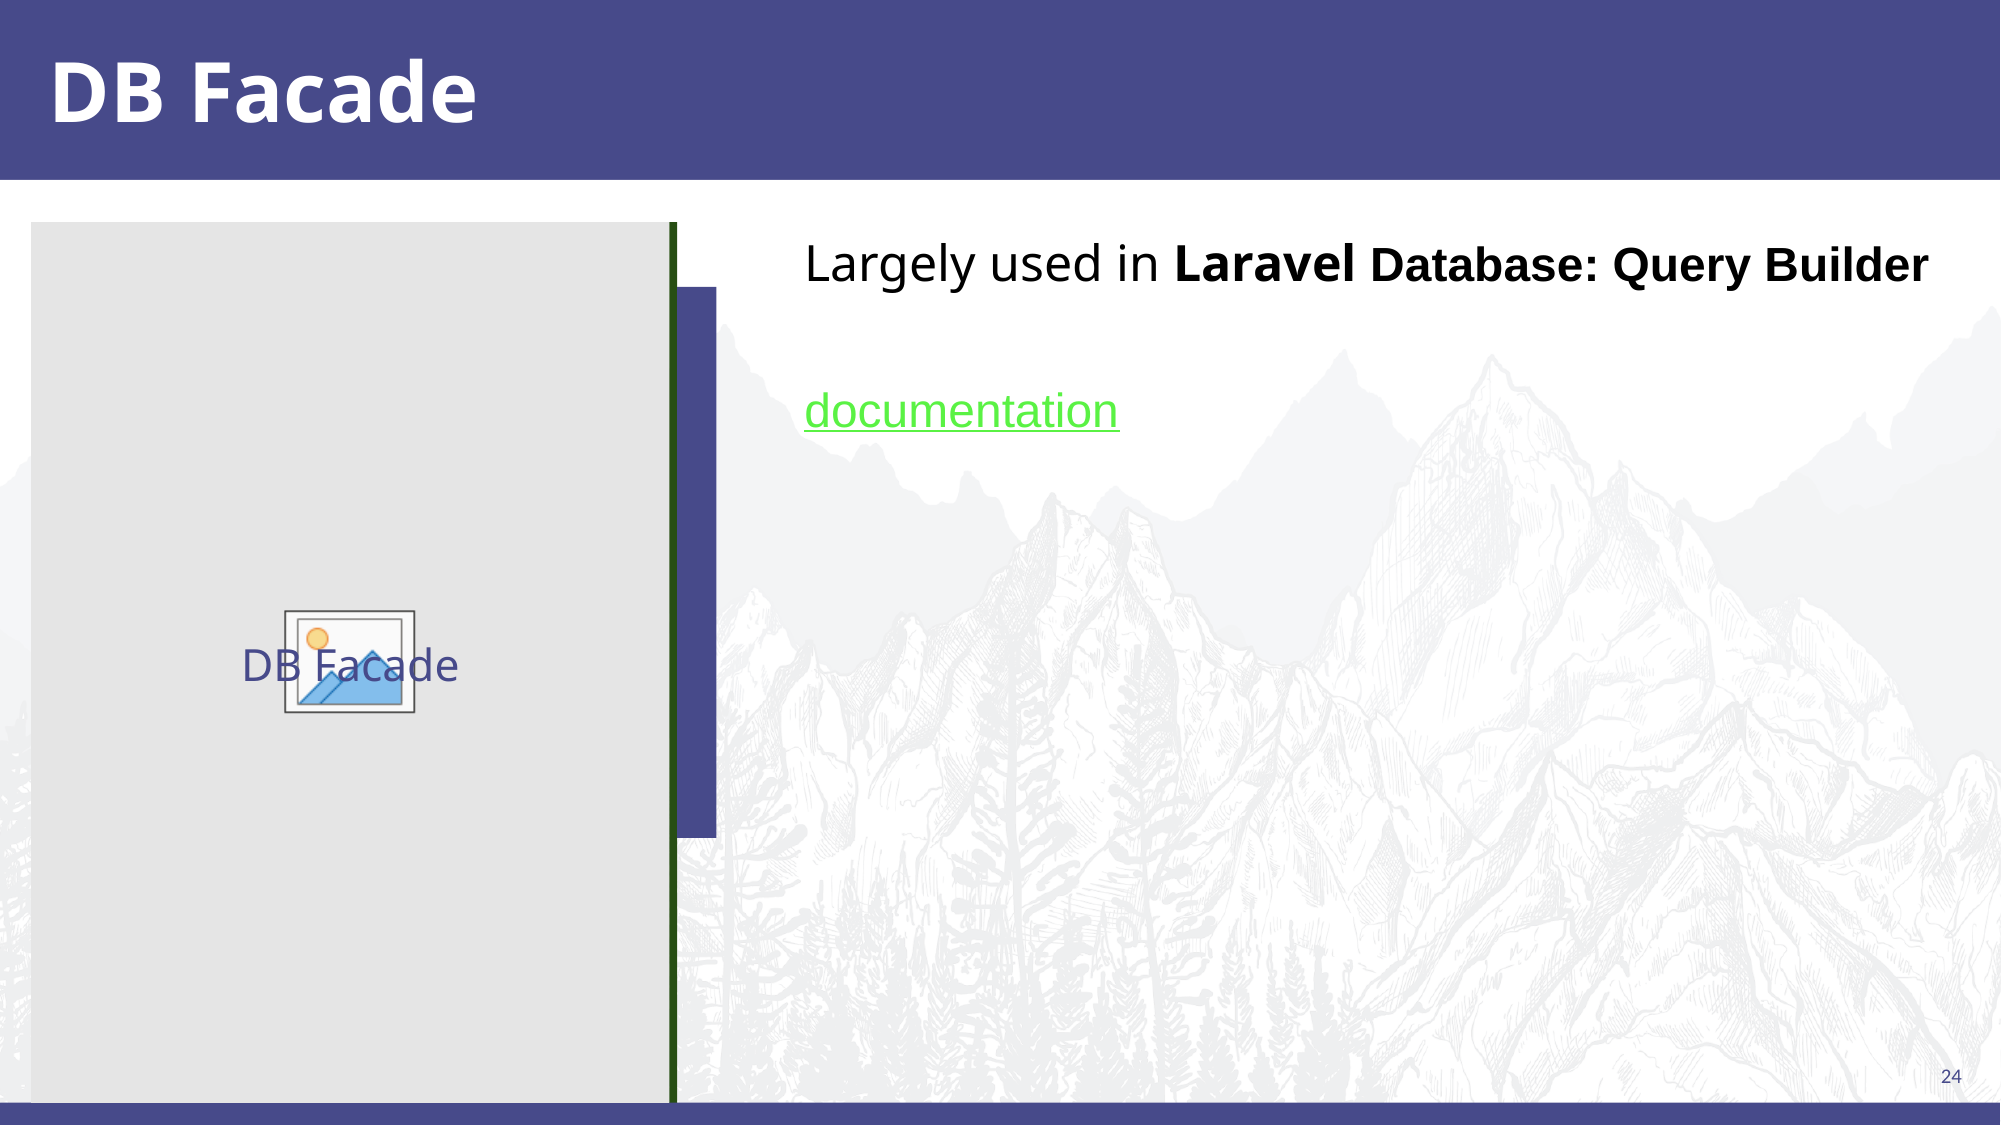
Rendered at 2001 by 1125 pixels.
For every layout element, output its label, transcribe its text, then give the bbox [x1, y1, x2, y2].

list Largely used in Laravel Database: Query Builder documentation [786, 222, 1968, 1047]
slide_number 24 [1897, 1049, 1968, 1101]
picture [30, 222, 670, 1103]
title DB Facade [31, 16, 1591, 162]
